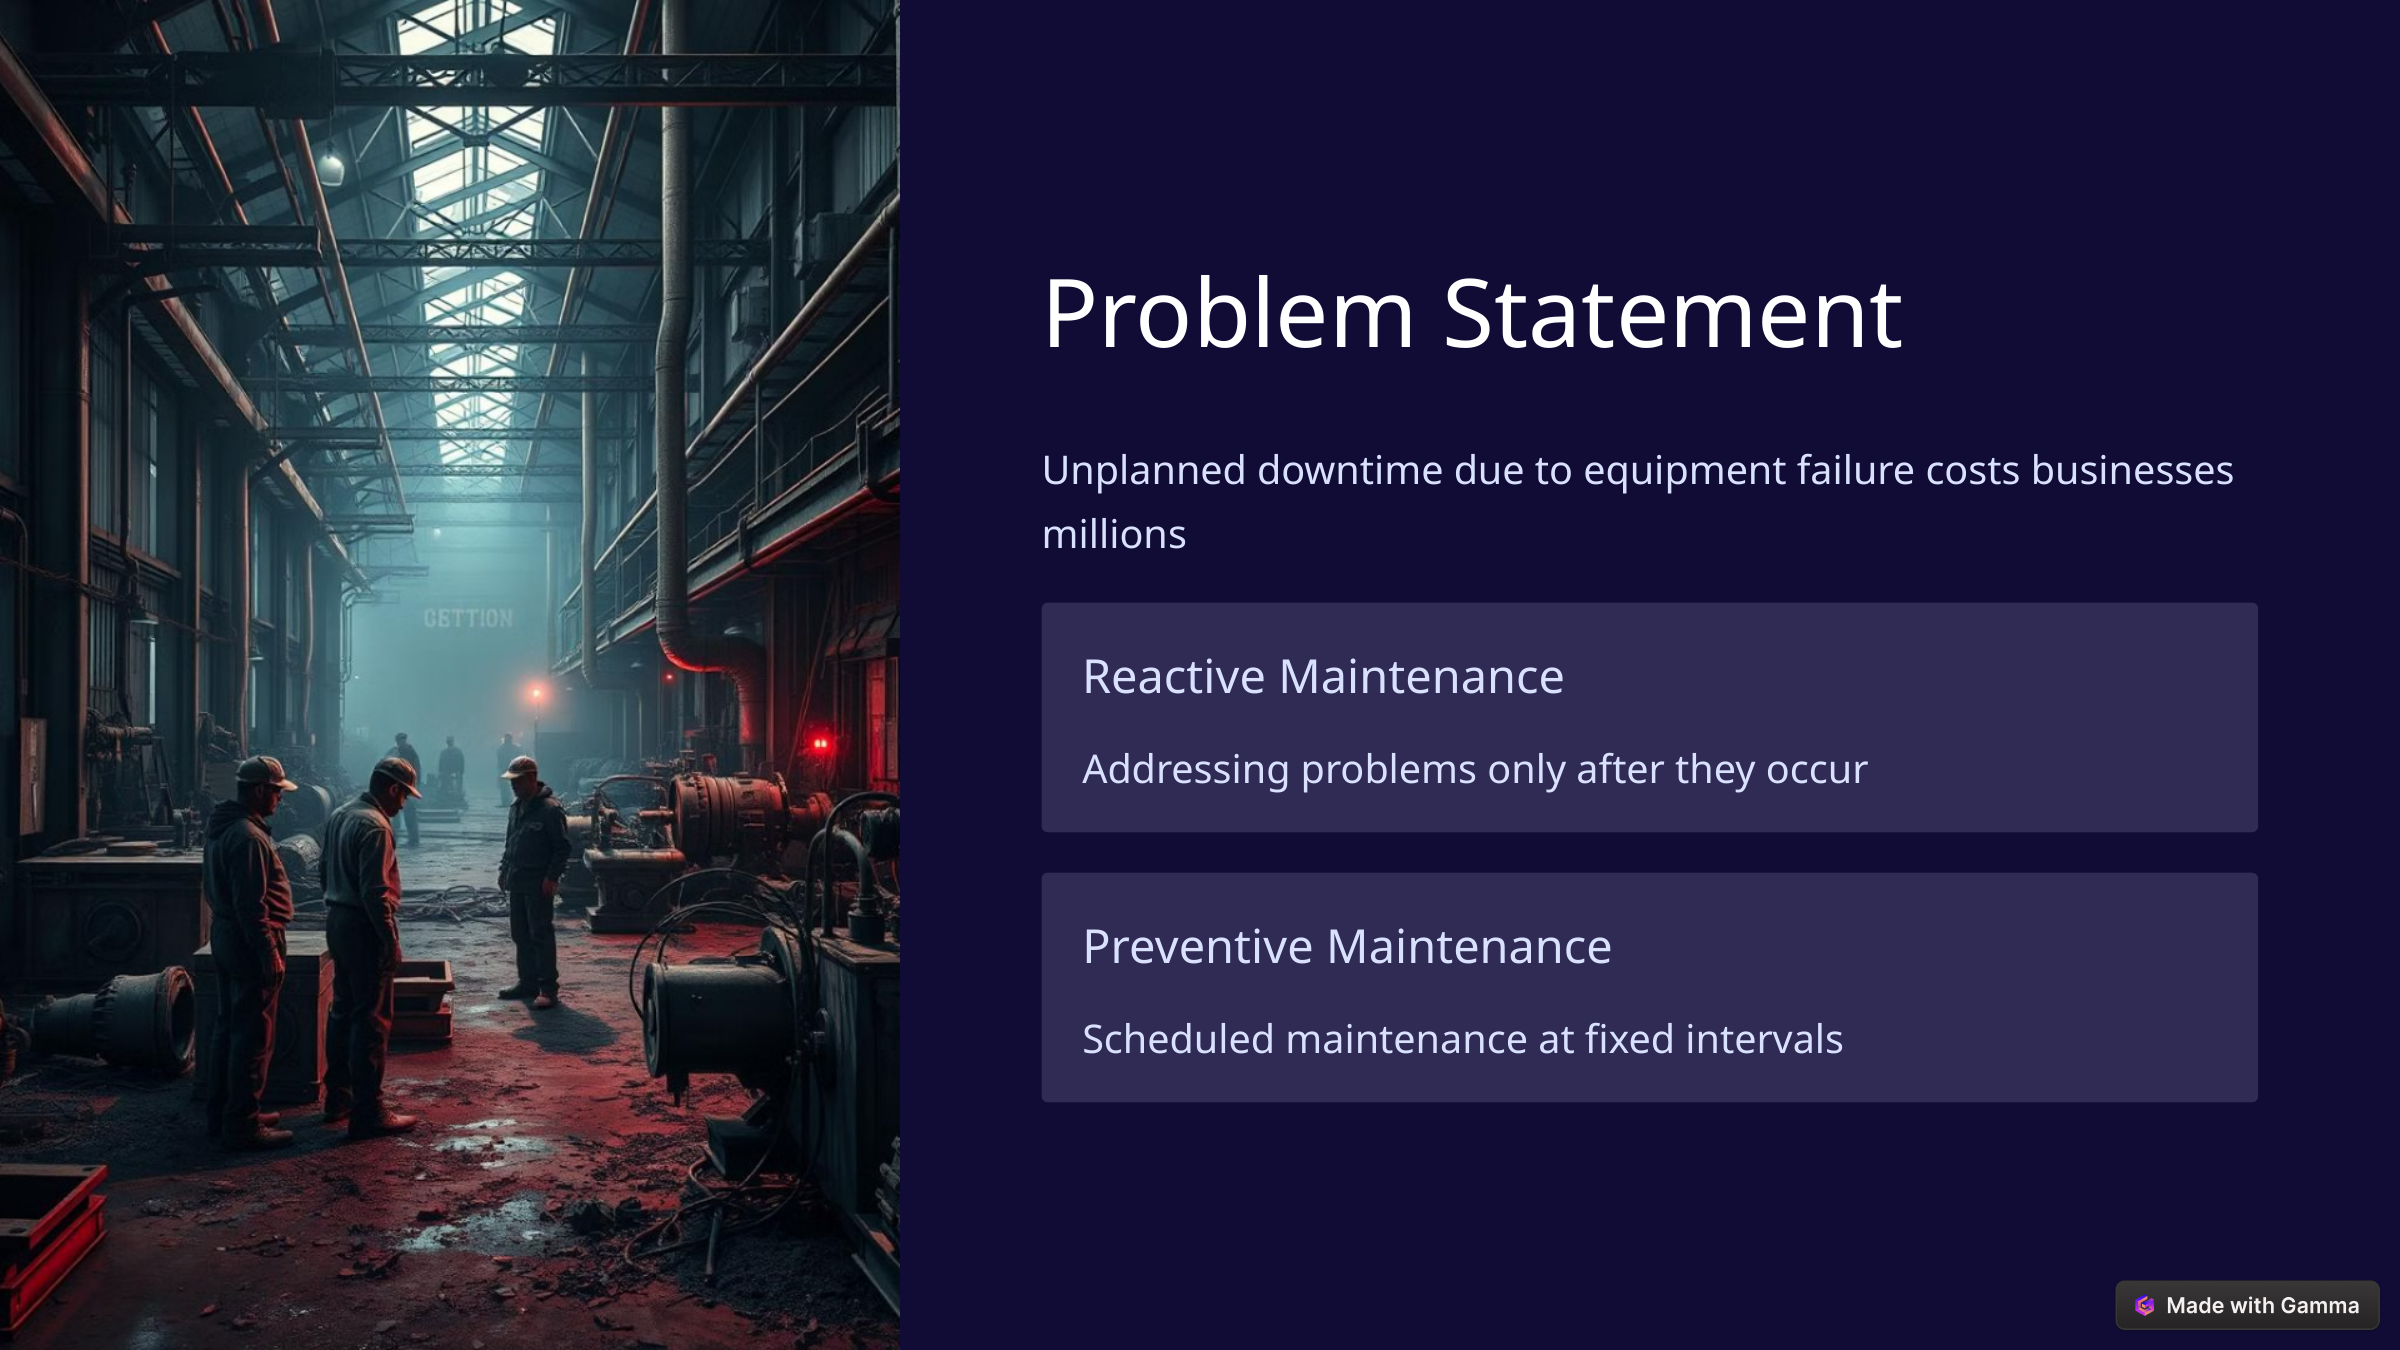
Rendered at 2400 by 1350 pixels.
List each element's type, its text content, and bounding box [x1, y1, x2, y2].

text_box Problem Statement [1041, 247, 1995, 367]
text_box [1041, 602, 2259, 833]
text_box Preventive Maintenance [1082, 913, 1593, 973]
text_box [1041, 872, 2259, 1103]
picture [0, 0, 900, 1350]
text_box Unplanned downtime due to equipment failure costs businesses millions [1041, 427, 2259, 558]
text_box Reactive Maintenance [1082, 643, 1559, 703]
text_box Addressing problems only after they occur [1082, 726, 2218, 792]
text_box Scheduled maintenance at fixed intervals [1082, 997, 2218, 1062]
picture [2106, 1271, 2389, 1339]
